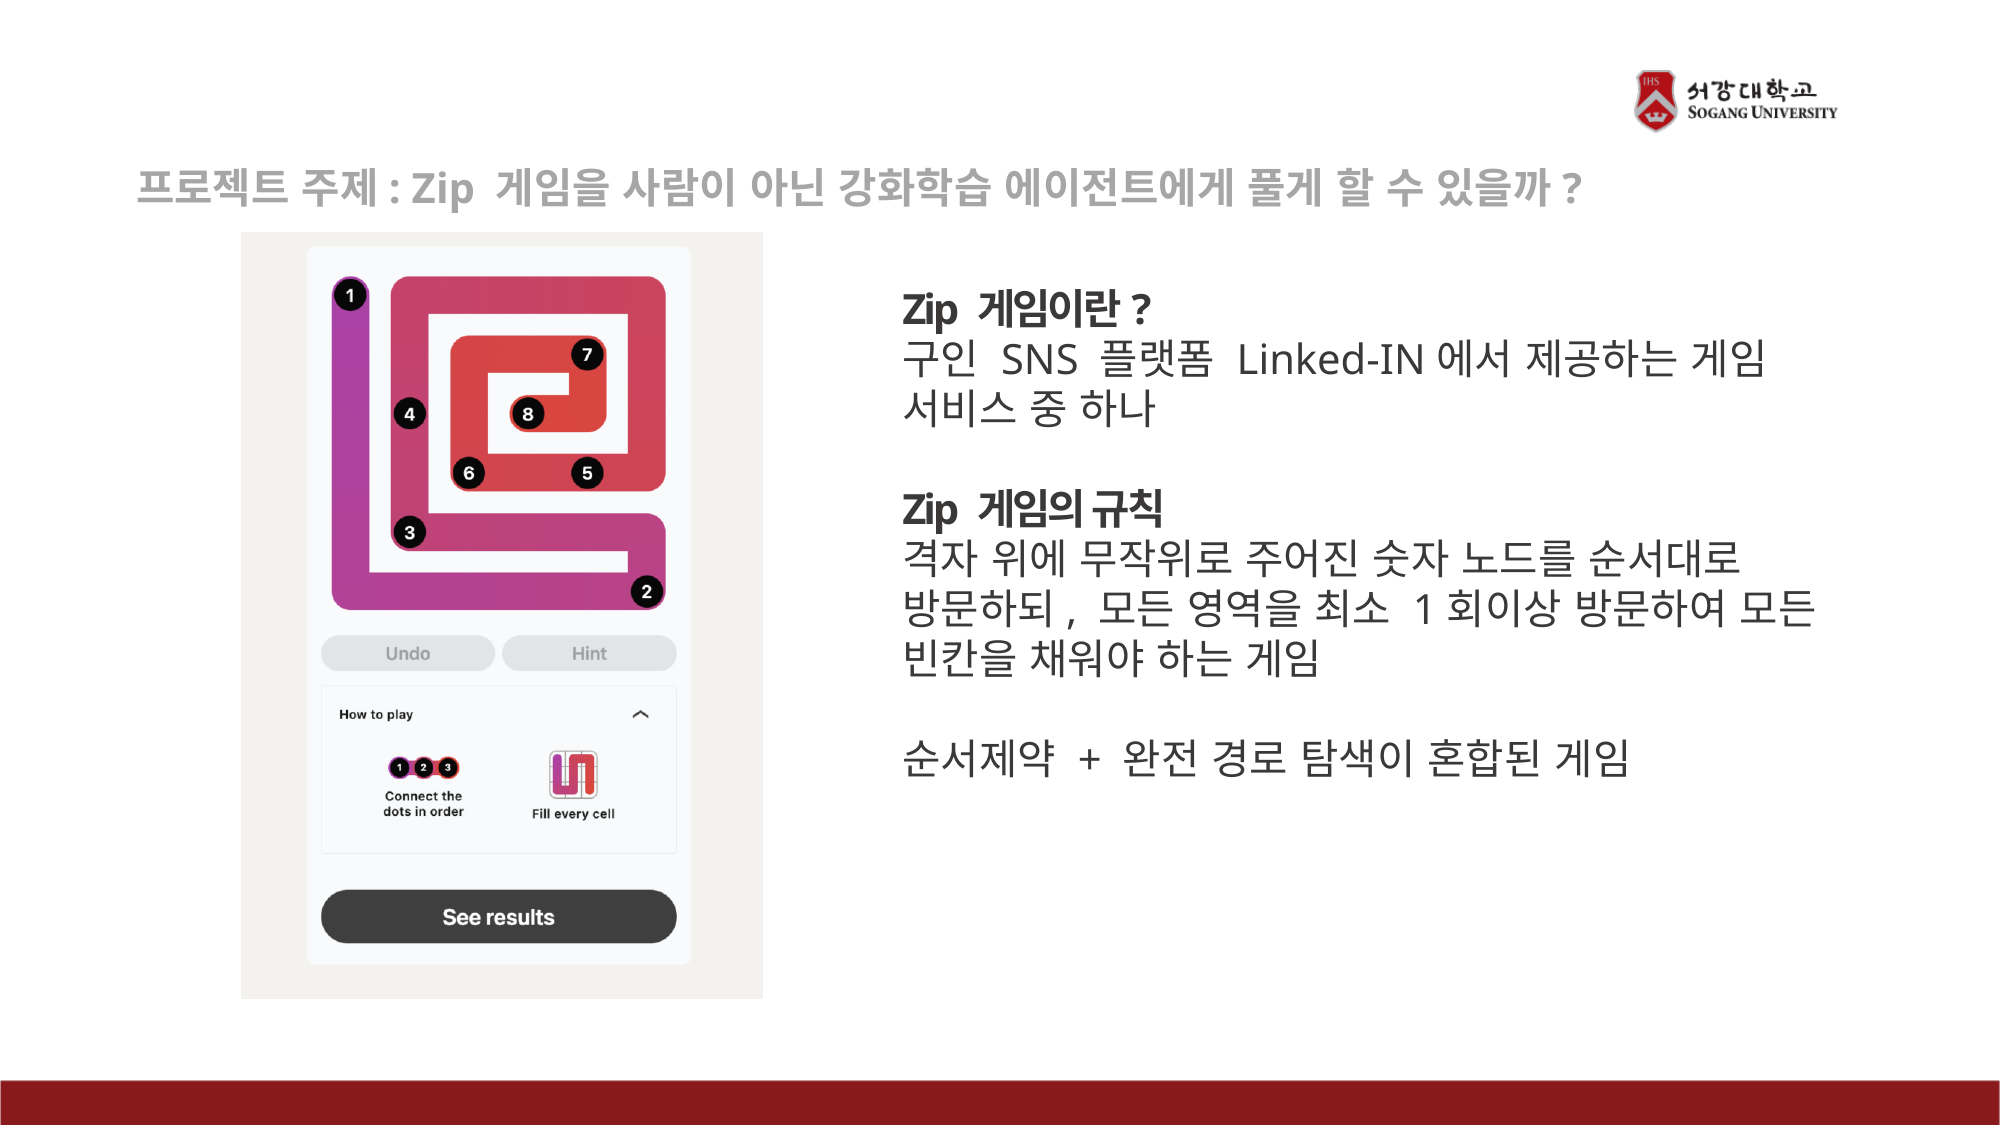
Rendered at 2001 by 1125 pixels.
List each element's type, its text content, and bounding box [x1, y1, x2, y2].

text_box 프로젝트 주제: Zip 게임을 사람이 아닌 강화학습 에이전트에게 풀게 할 수 있을까? [121, 153, 1835, 219]
picture [0, 70, 2000, 1125]
text_box Zip 게임이란? 구인 SNS 플랫폼 Linked-IN에서 제공하는 게임 서비스 중 하나 Zip 게임의 규칙 격자 위에 무작위로 주어진 숫자 노드를 순서대로 방문하되, 모든 영역을 최소 1회이상 방문하여 모든 빈칸을 채워야 하는 게임 순서제약 + 완전 경로 탐색이 혼합된 게임 [887, 271, 1835, 791]
